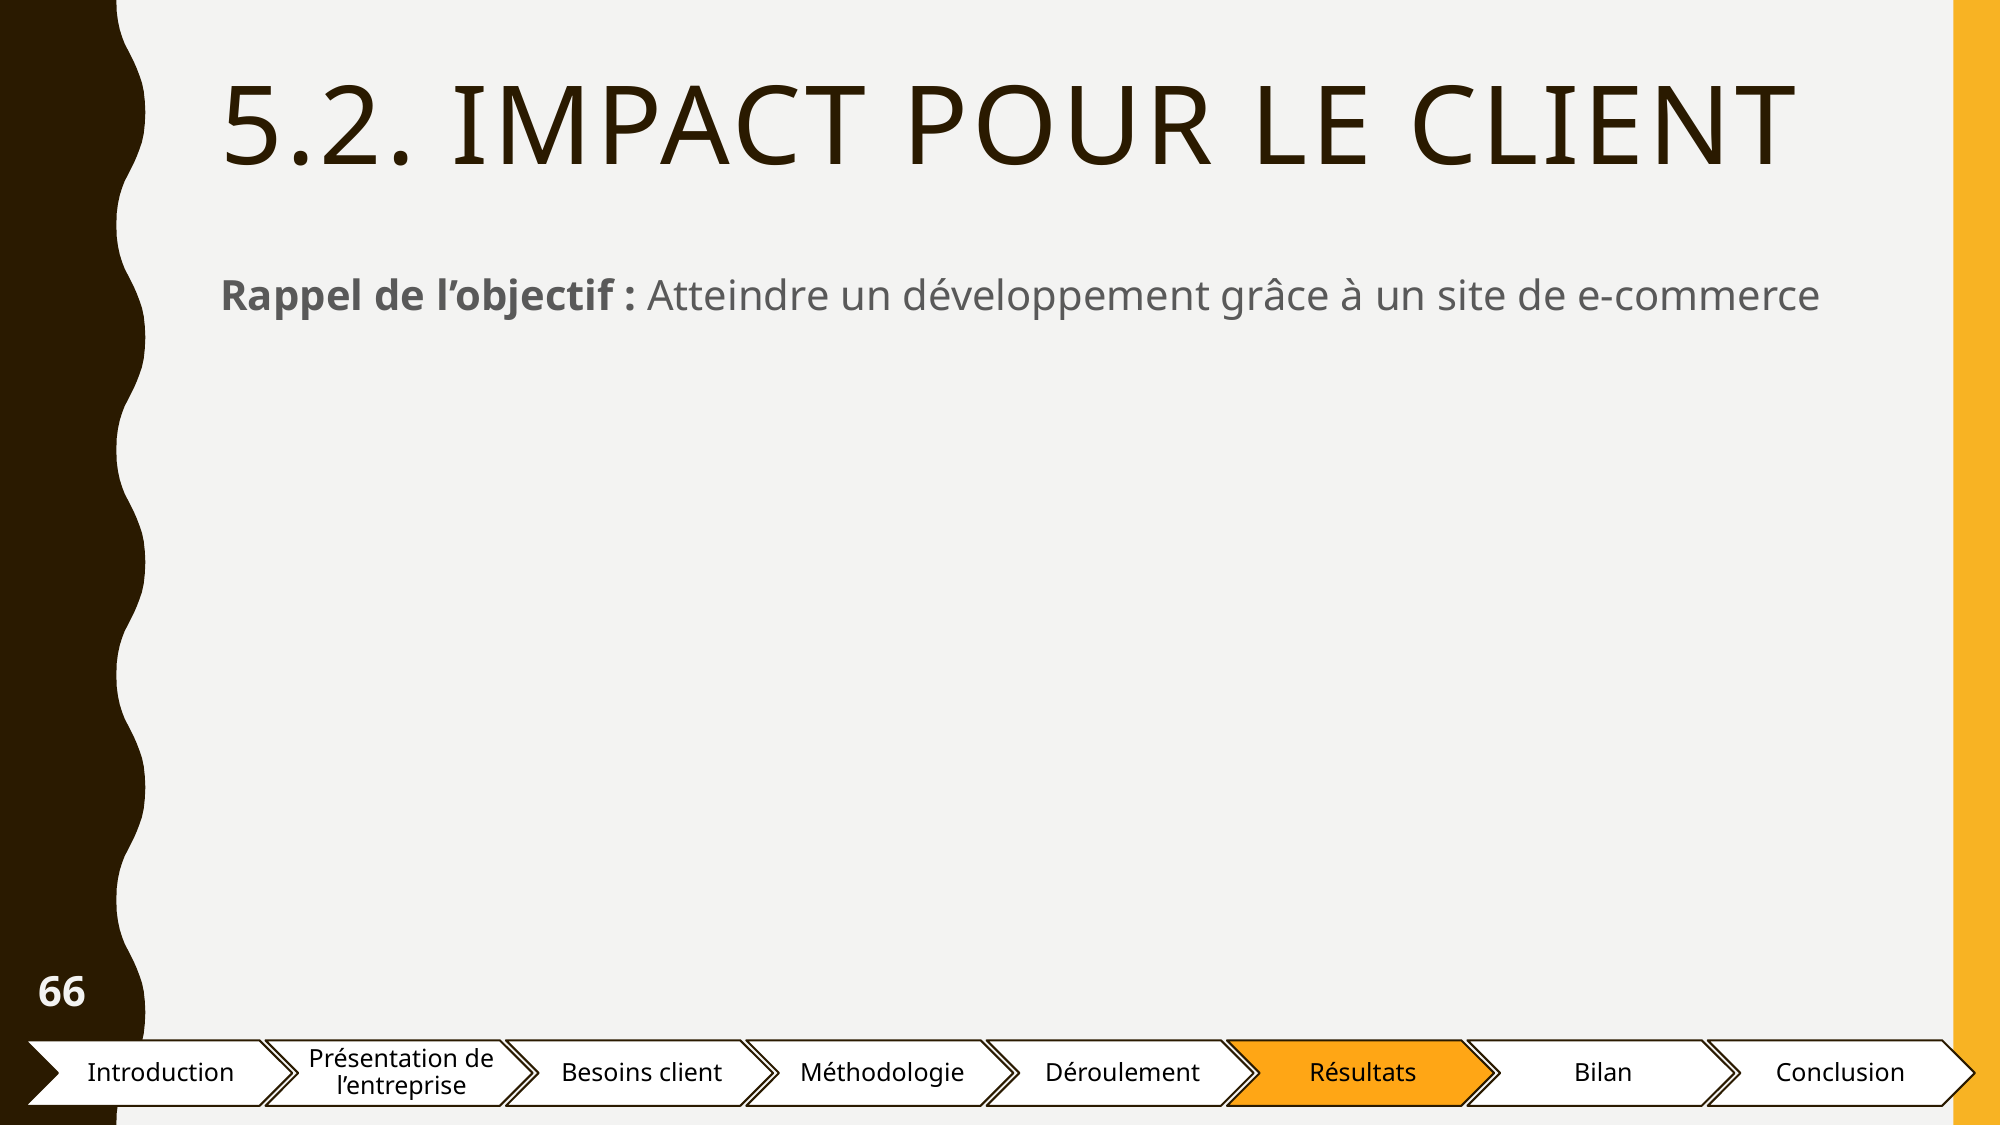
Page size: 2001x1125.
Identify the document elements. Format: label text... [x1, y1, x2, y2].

list Rappel de l’objectif : Atteindre un développement grâce à un site de e-commerce [205, 256, 1875, 985]
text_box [24, 1040, 1975, 1106]
title 5.2. Impact pour le client [205, 62, 1875, 196]
slide_number 66 [12, 961, 113, 1027]
